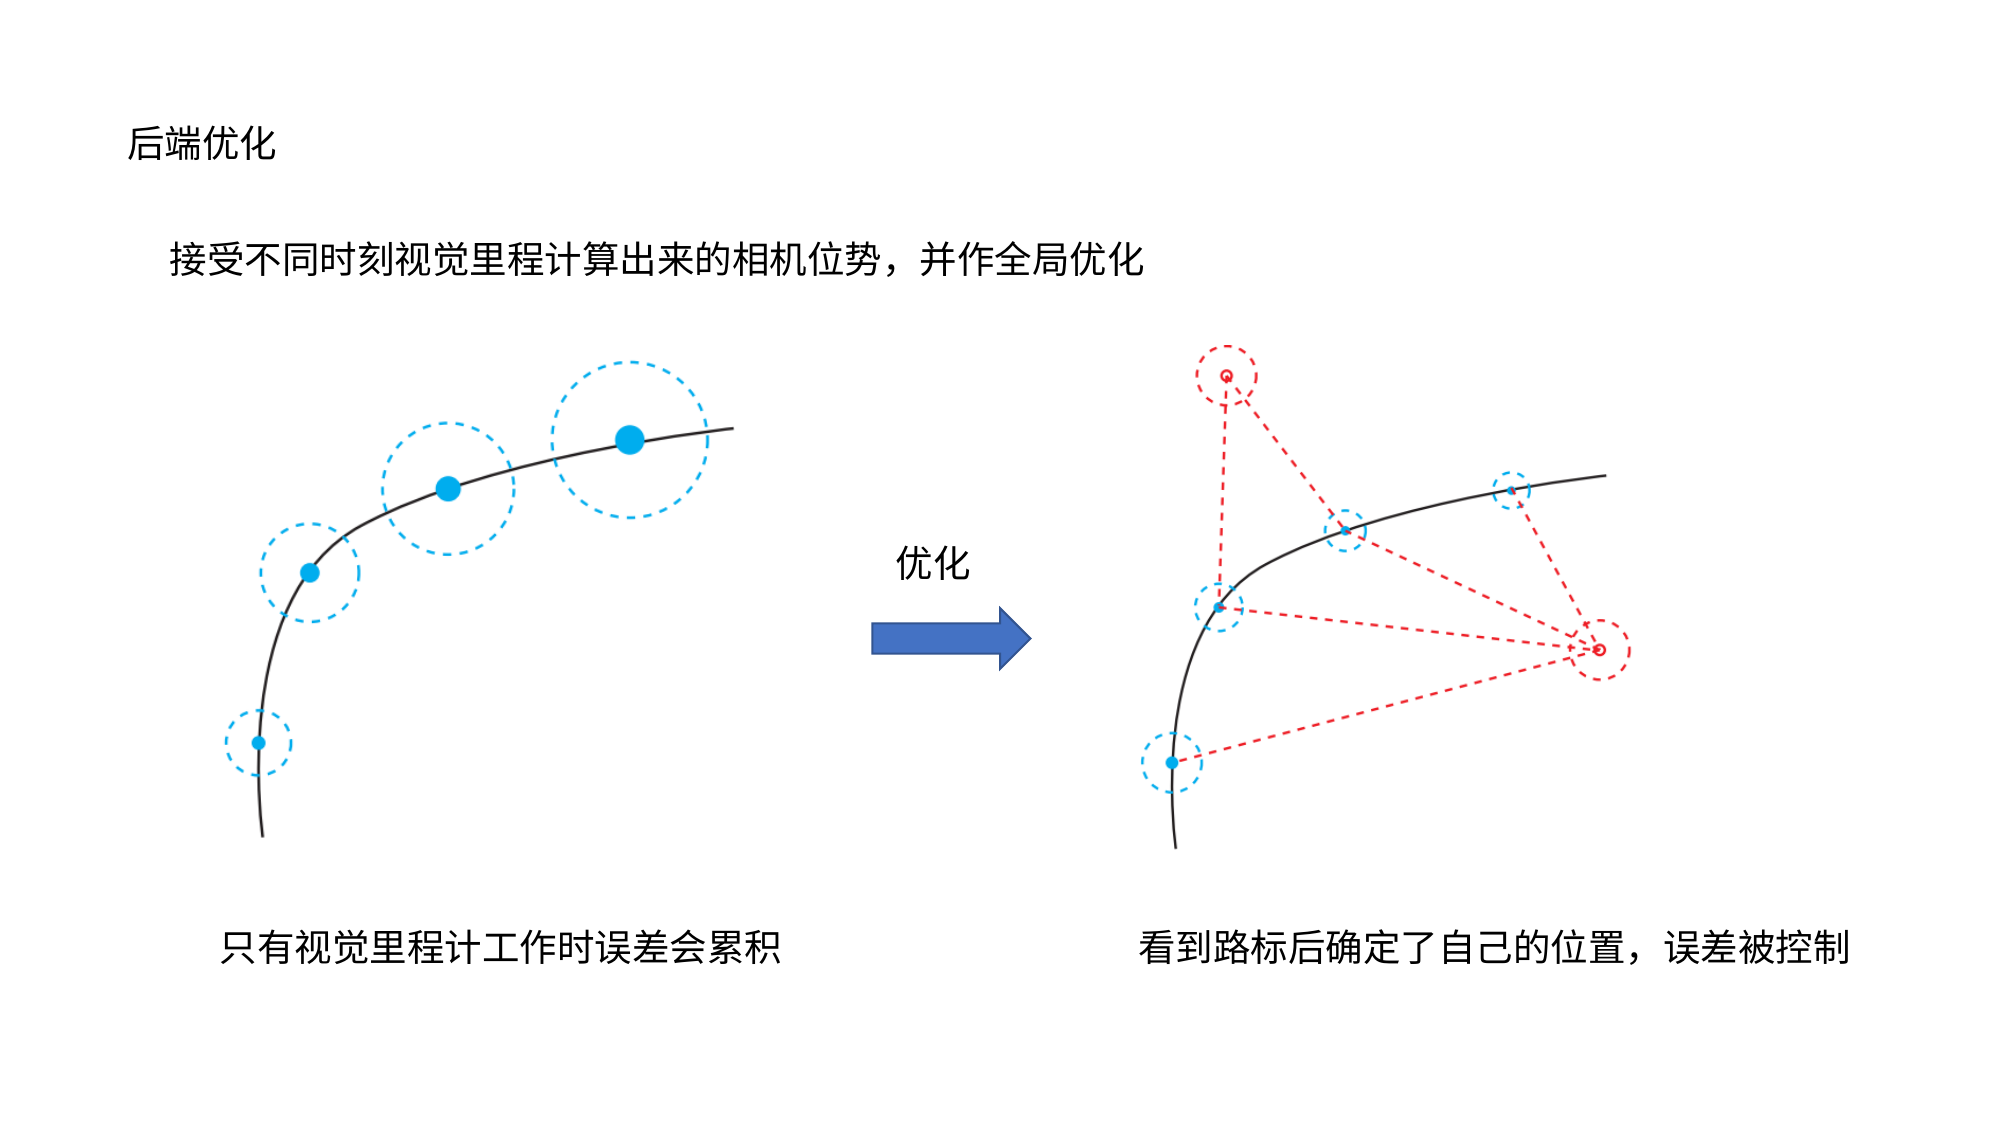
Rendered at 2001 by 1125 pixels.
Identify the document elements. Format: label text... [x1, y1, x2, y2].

picture [166, 345, 736, 862]
picture [1119, 345, 1657, 872]
text_box [871, 605, 1032, 672]
text_box 接受不同时刻视觉里程计算出来的相机位势，并作全局优化 [154, 228, 1160, 289]
text_box 只有视觉里程计工作时误差会累积 [205, 916, 798, 977]
text_box 后端优化 [112, 112, 292, 173]
text_box 看到路标后确定了自己的位置，误差被控制 [1123, 916, 1866, 977]
text_box 优化 [880, 532, 986, 592]
